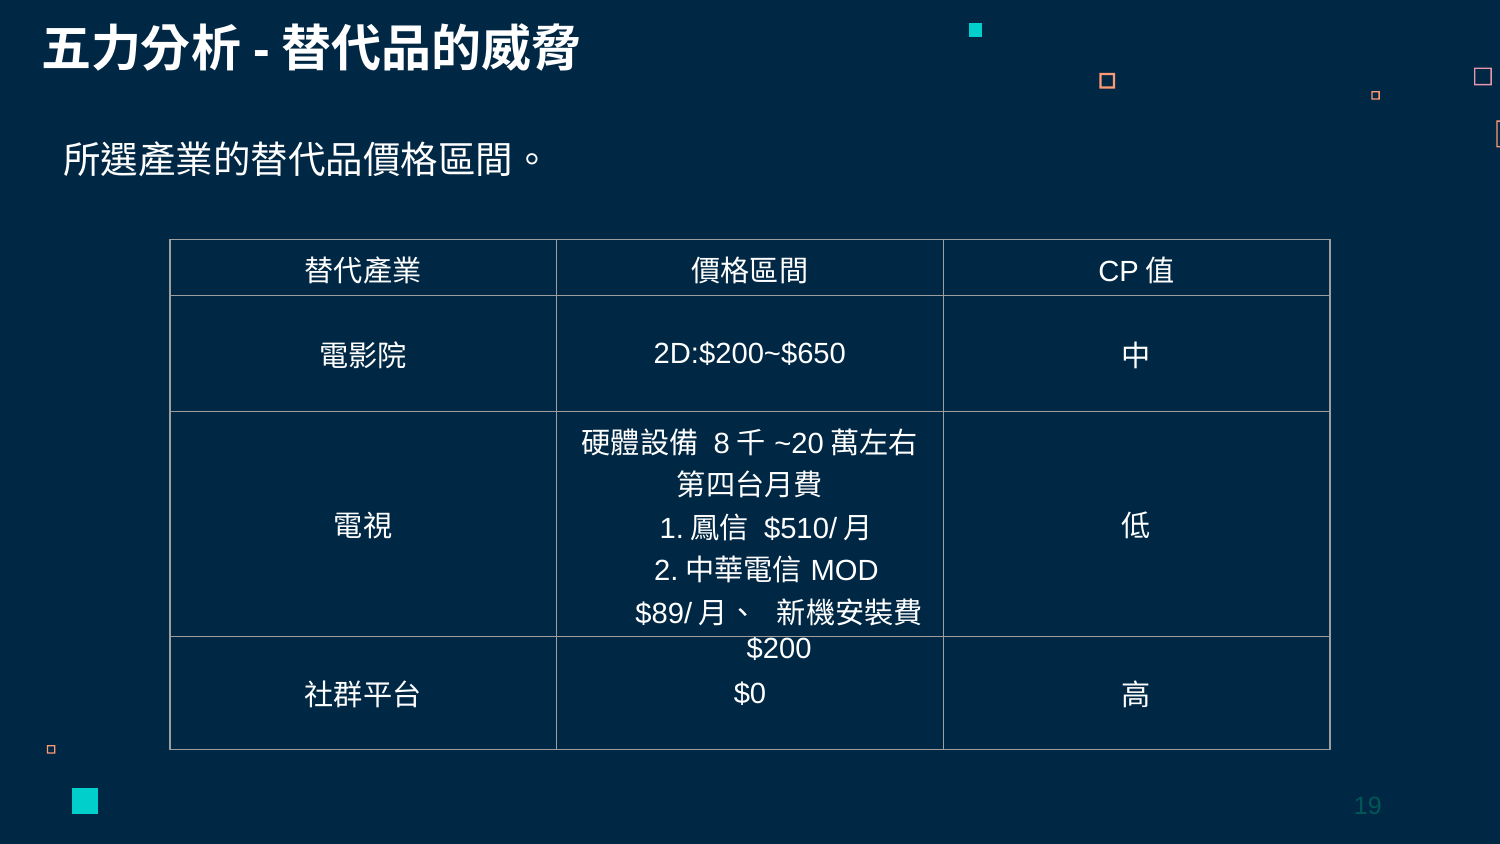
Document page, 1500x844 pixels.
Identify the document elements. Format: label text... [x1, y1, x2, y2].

table_cell 社群平台 [171, 637, 556, 749]
table_cell 低 [944, 412, 1329, 636]
text_box 所選產業的替代品價格區間。 [48, 111, 1454, 314]
table_cell 2D:$200~$650 [557, 296, 943, 411]
table_cell 中 [944, 296, 1329, 411]
table_header 替代產業 [171, 240, 556, 295]
table_cell $0 [557, 637, 943, 749]
slide_number 19 [1059, 782, 1397, 828]
table_cell 高 [944, 637, 1329, 749]
table_header CP值 [944, 240, 1329, 295]
table_cell 硬體設備 8千~20萬左右 第四台月費 1.鳳信 $510/月 2.中華電信MOD $89/月、 新機安裝費 $200 [557, 412, 943, 636]
table_cell 電影院 [171, 296, 556, 411]
table_header 價格區間 [557, 240, 943, 295]
title 五力分析-替代品的威脅 [26, 11, 702, 92]
table_cell 電視 [171, 412, 556, 636]
